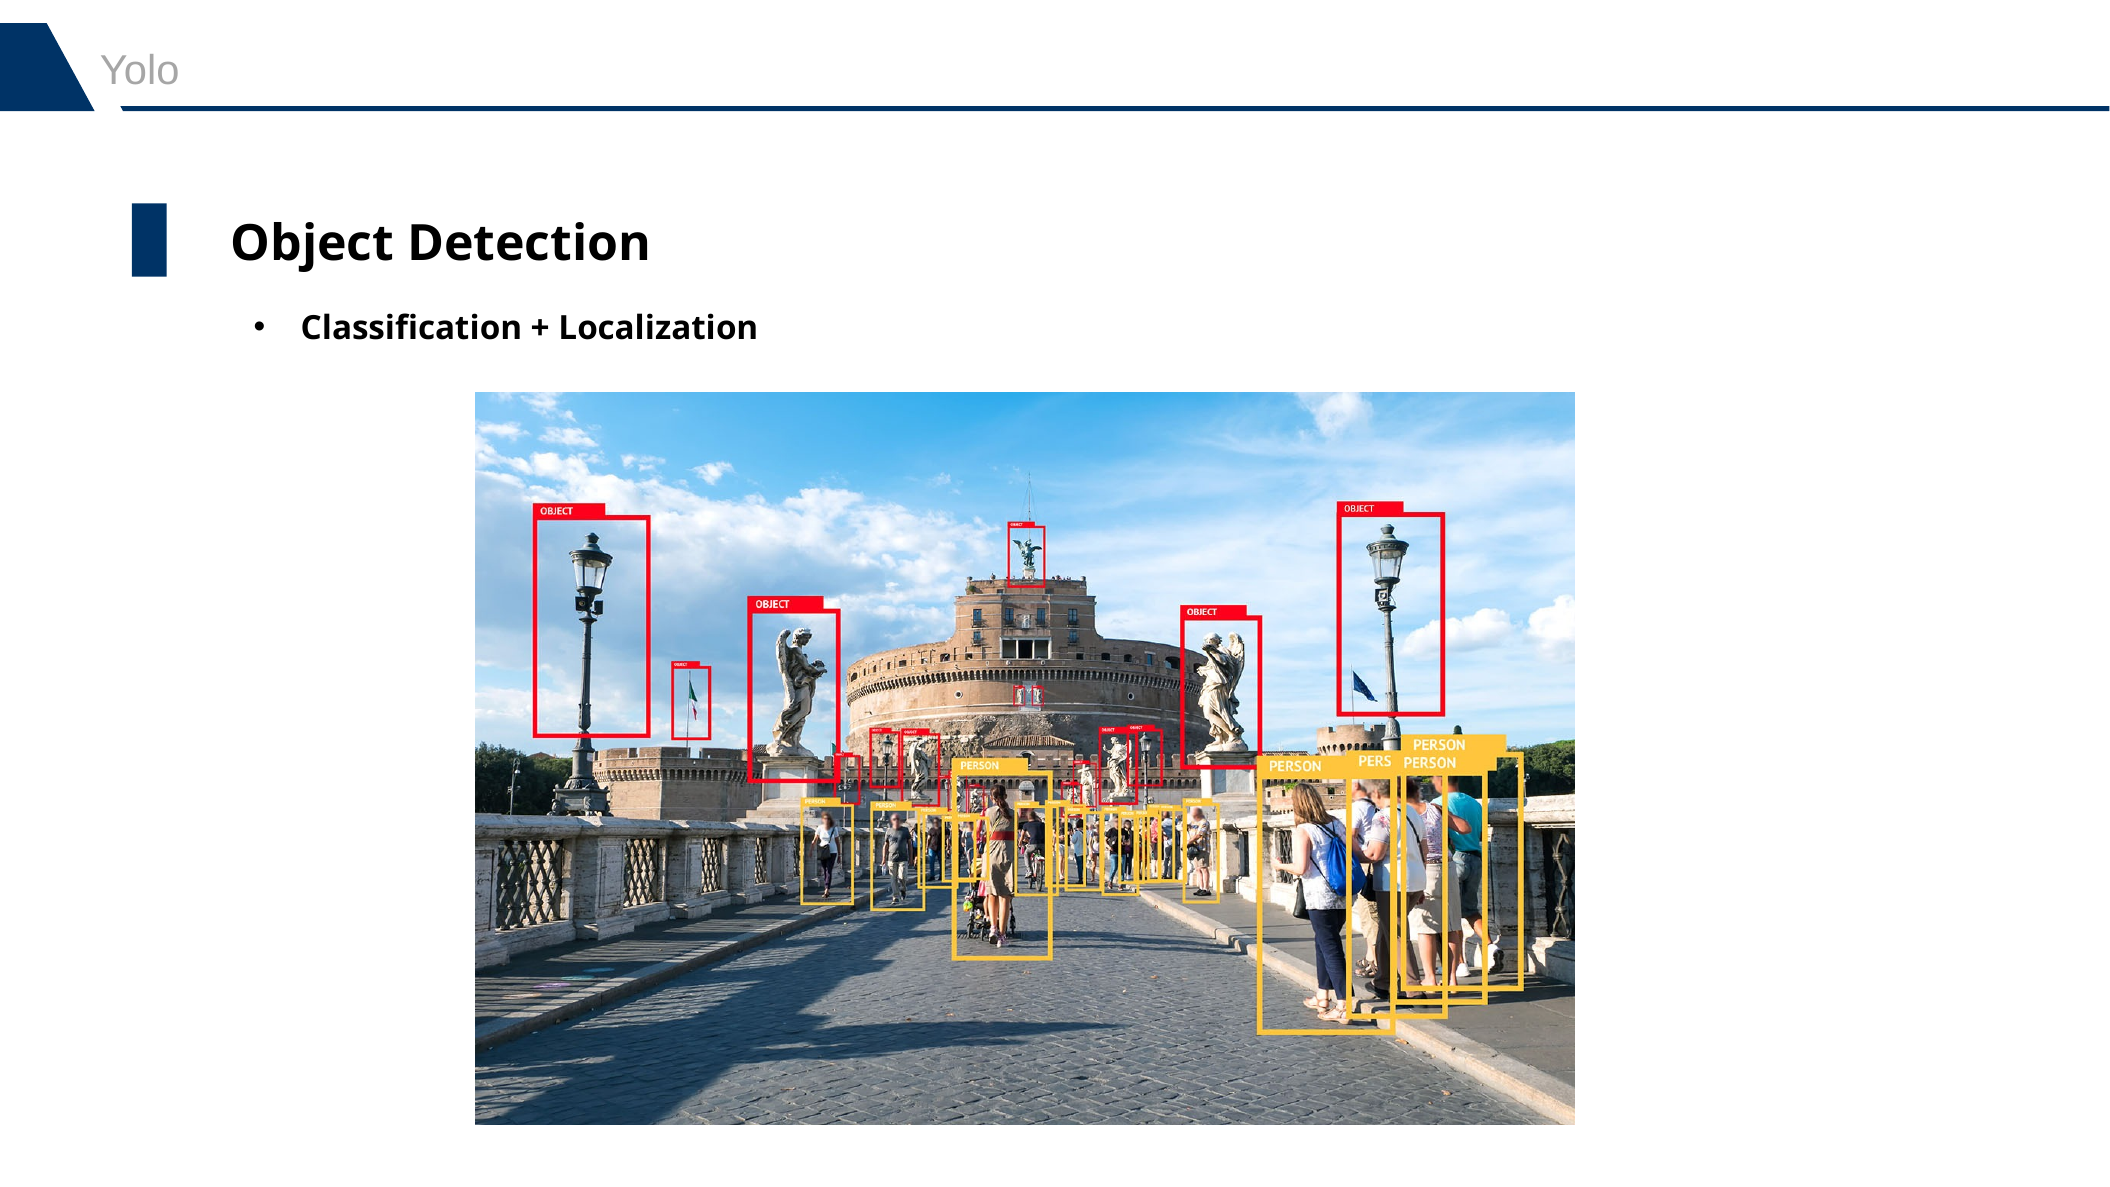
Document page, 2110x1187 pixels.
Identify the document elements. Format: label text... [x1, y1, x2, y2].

text_box [118, 104, 2110, 113]
text_box Object Detection [215, 203, 1445, 279]
text_box [131, 202, 168, 278]
text_box [0, 22, 97, 113]
text_box Yolo [99, 42, 603, 93]
text_box Classification + Localization [251, 284, 1681, 347]
picture [475, 392, 1575, 1125]
